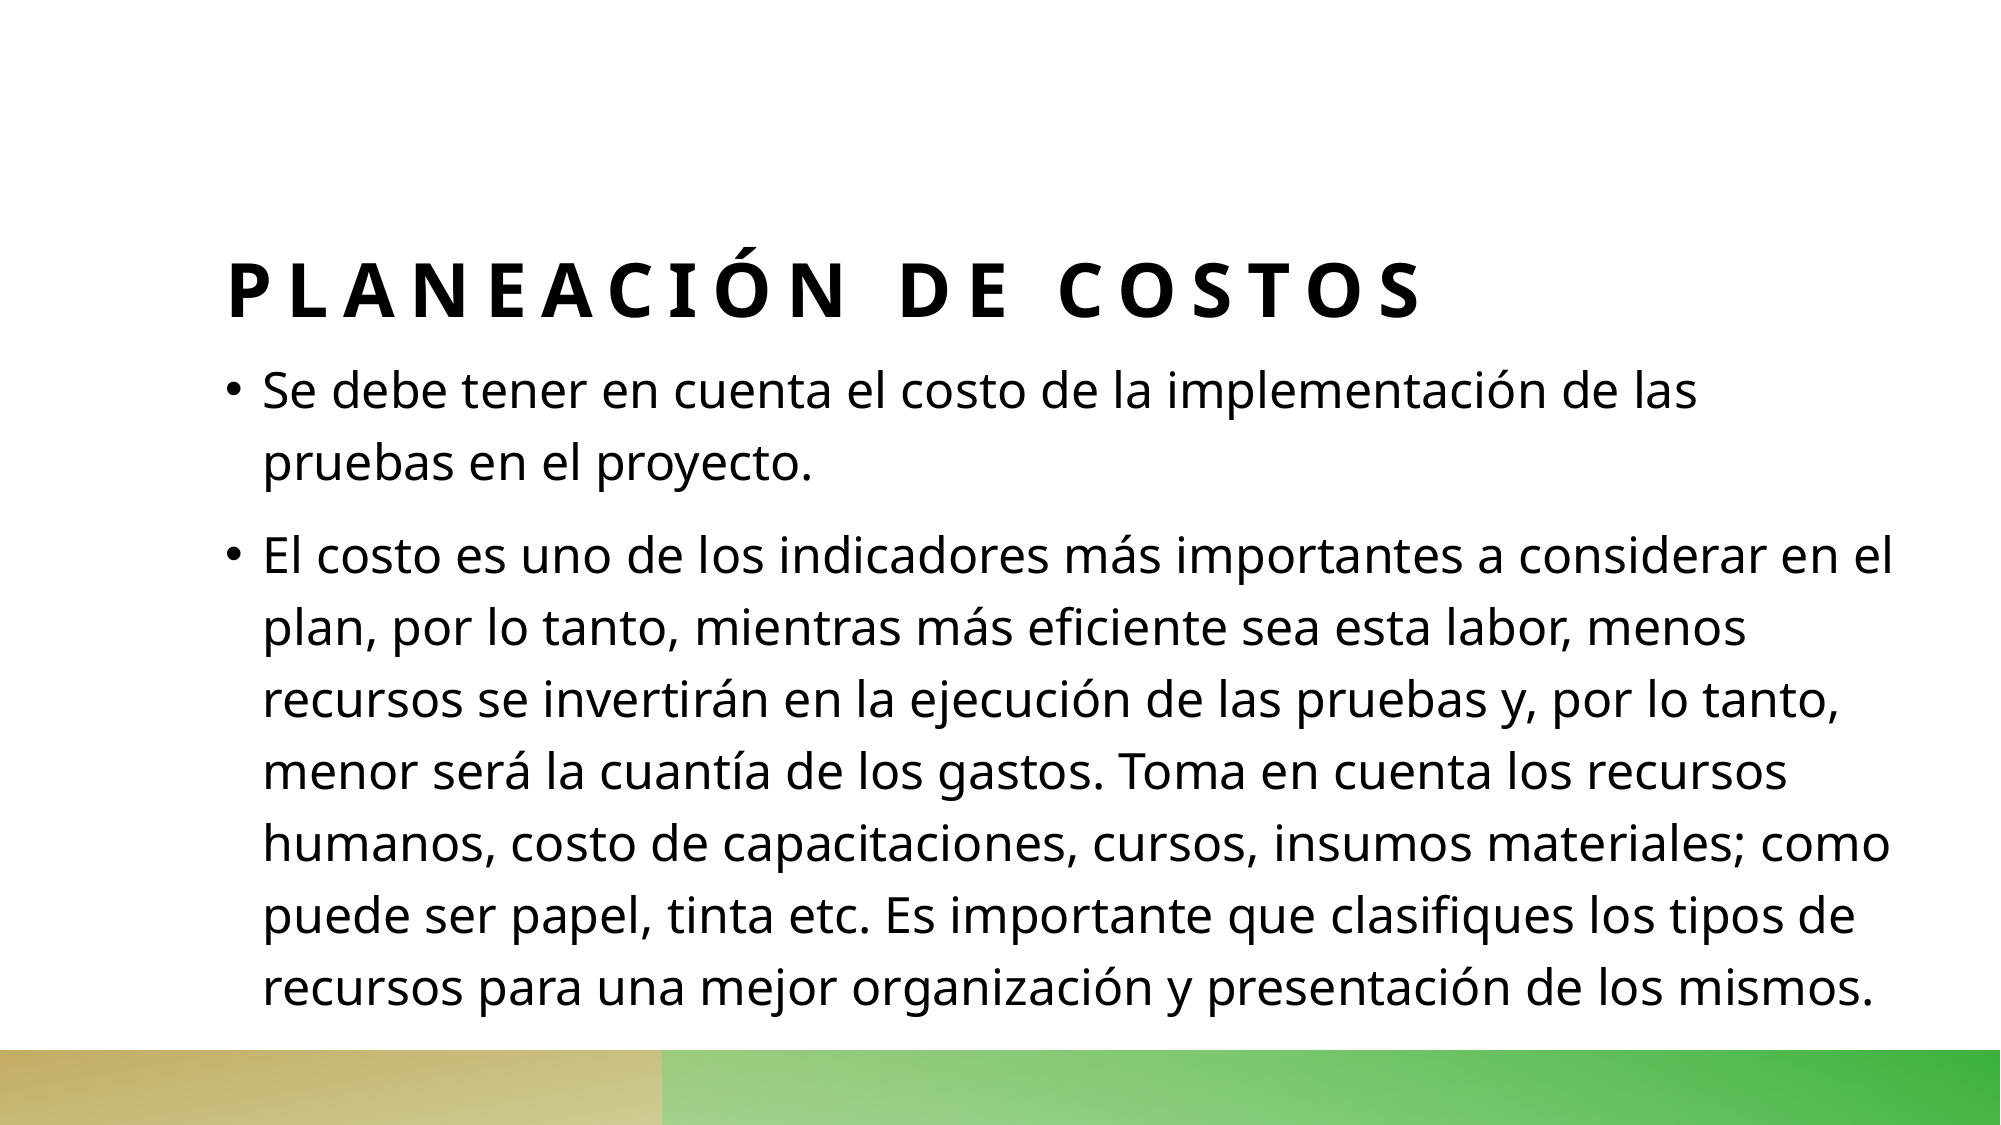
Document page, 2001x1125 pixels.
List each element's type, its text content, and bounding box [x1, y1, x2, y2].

title Planeación de costos [225, 130, 1905, 333]
list Se debe tener en cuenta el costo de la implementación de las pruebas en el proyecto. El costo es uno de los indicadores más importantes a considerar en el plan, por lo tanto, mientras más eficiente sea esta labor, menos recursos se invertirán en la ejecución de las pruebas y, por lo tanto, menor será la cuantía de los gastos. Toma en cuenta los recursos humanos, costo de capacitaciones, cursos, insumos materiales; como puede ser papel, tinta etc. Es importante que clasifiques los tipos de recursos para una mejor organización y presentación de los mismos. [225, 346, 1905, 996]
